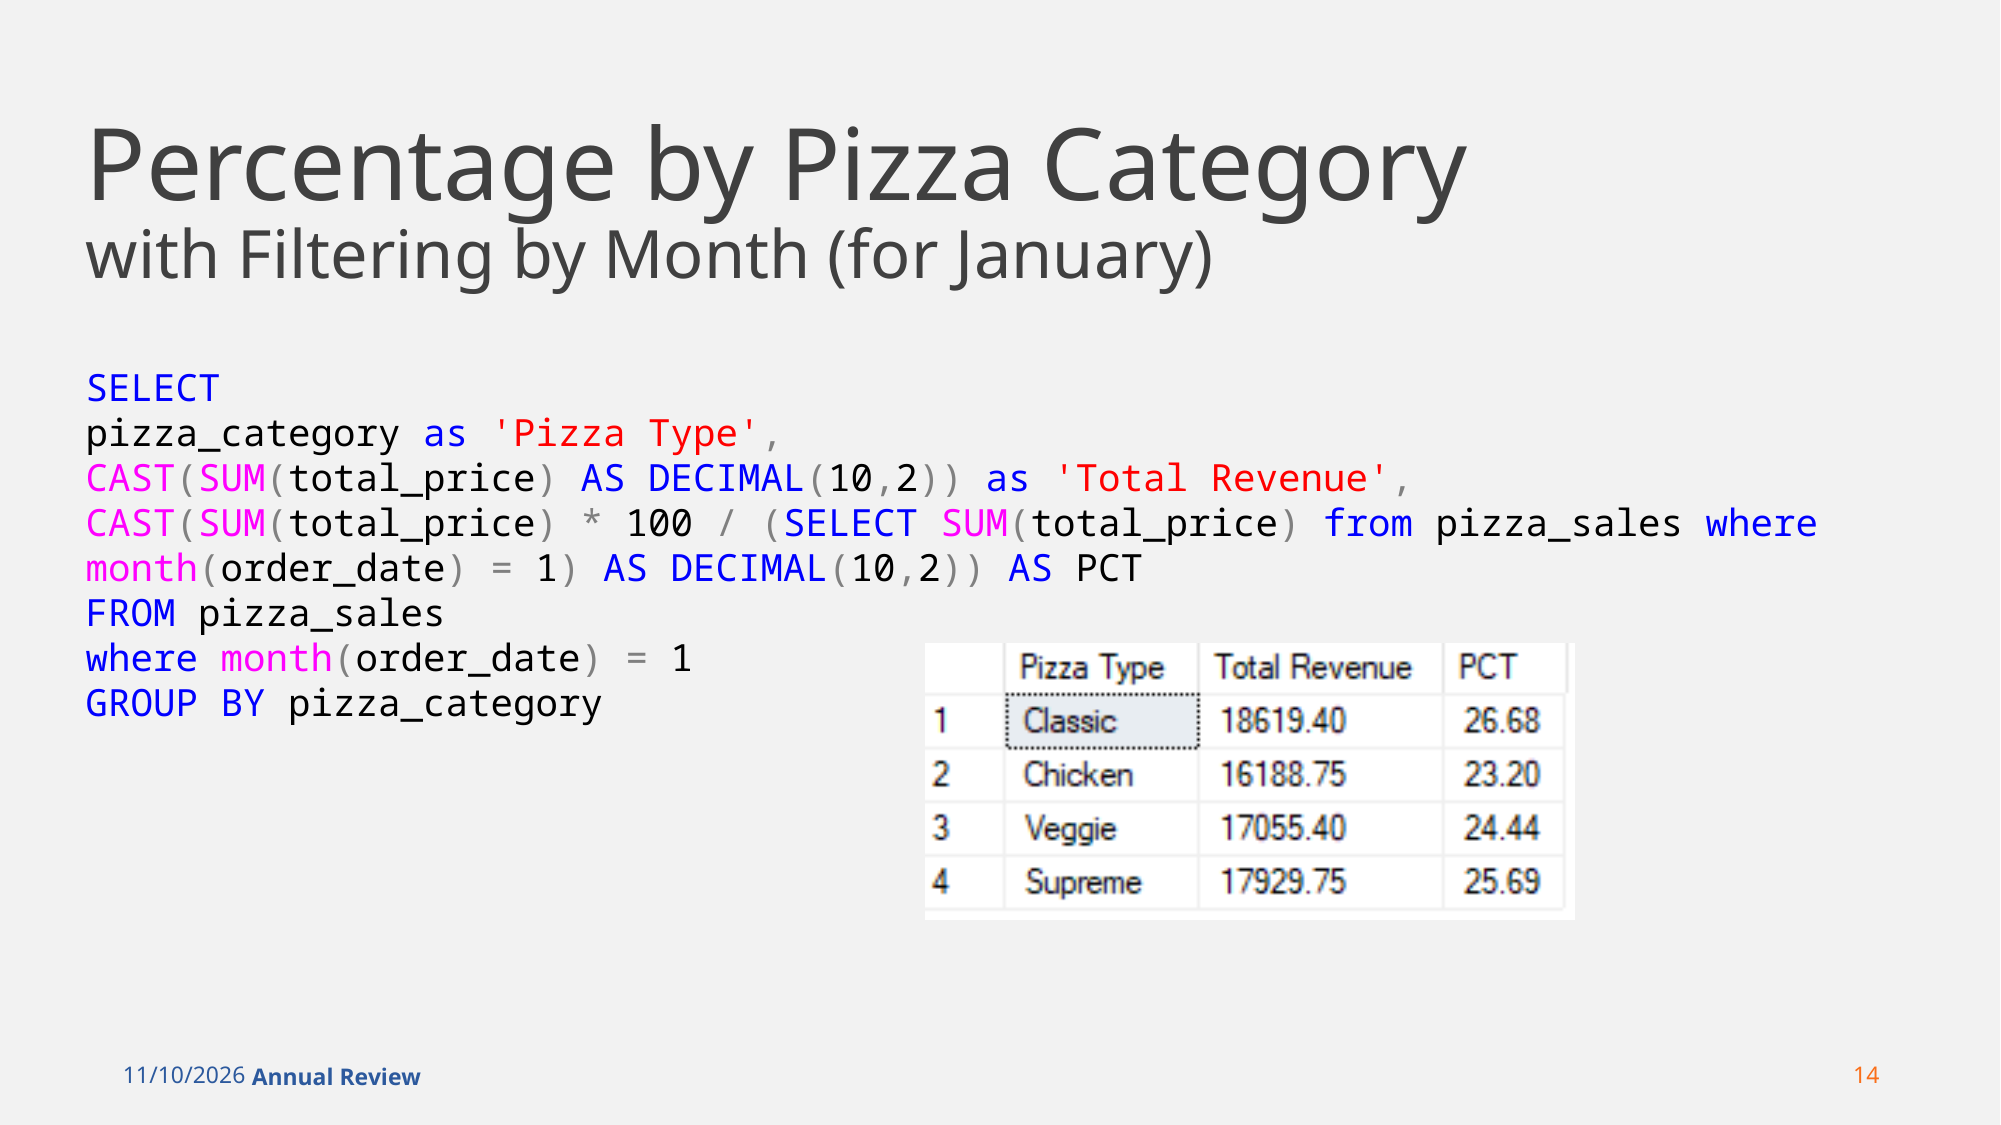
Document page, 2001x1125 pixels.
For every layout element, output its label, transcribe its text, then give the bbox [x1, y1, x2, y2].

title Percentage by Pizza Category with Filtering by Month (for January) [70, 106, 1932, 222]
text_box SELECT pizza_category as 'Pizza Type', CAST(SUM(total_price) AS DECIMAL(10,2)) as 'Total Revenue', CAST(SUM(total_price) * 100 / (SELECT SUM(total_price) from pizza_sales where month(order_date) = 1) AS DECIMAL(10,2)) AS PCT FROM pizza_sales where month(order_date) = 1 GROUP BY pizza_category [70, 221, 1847, 920]
picture [925, 643, 1575, 920]
